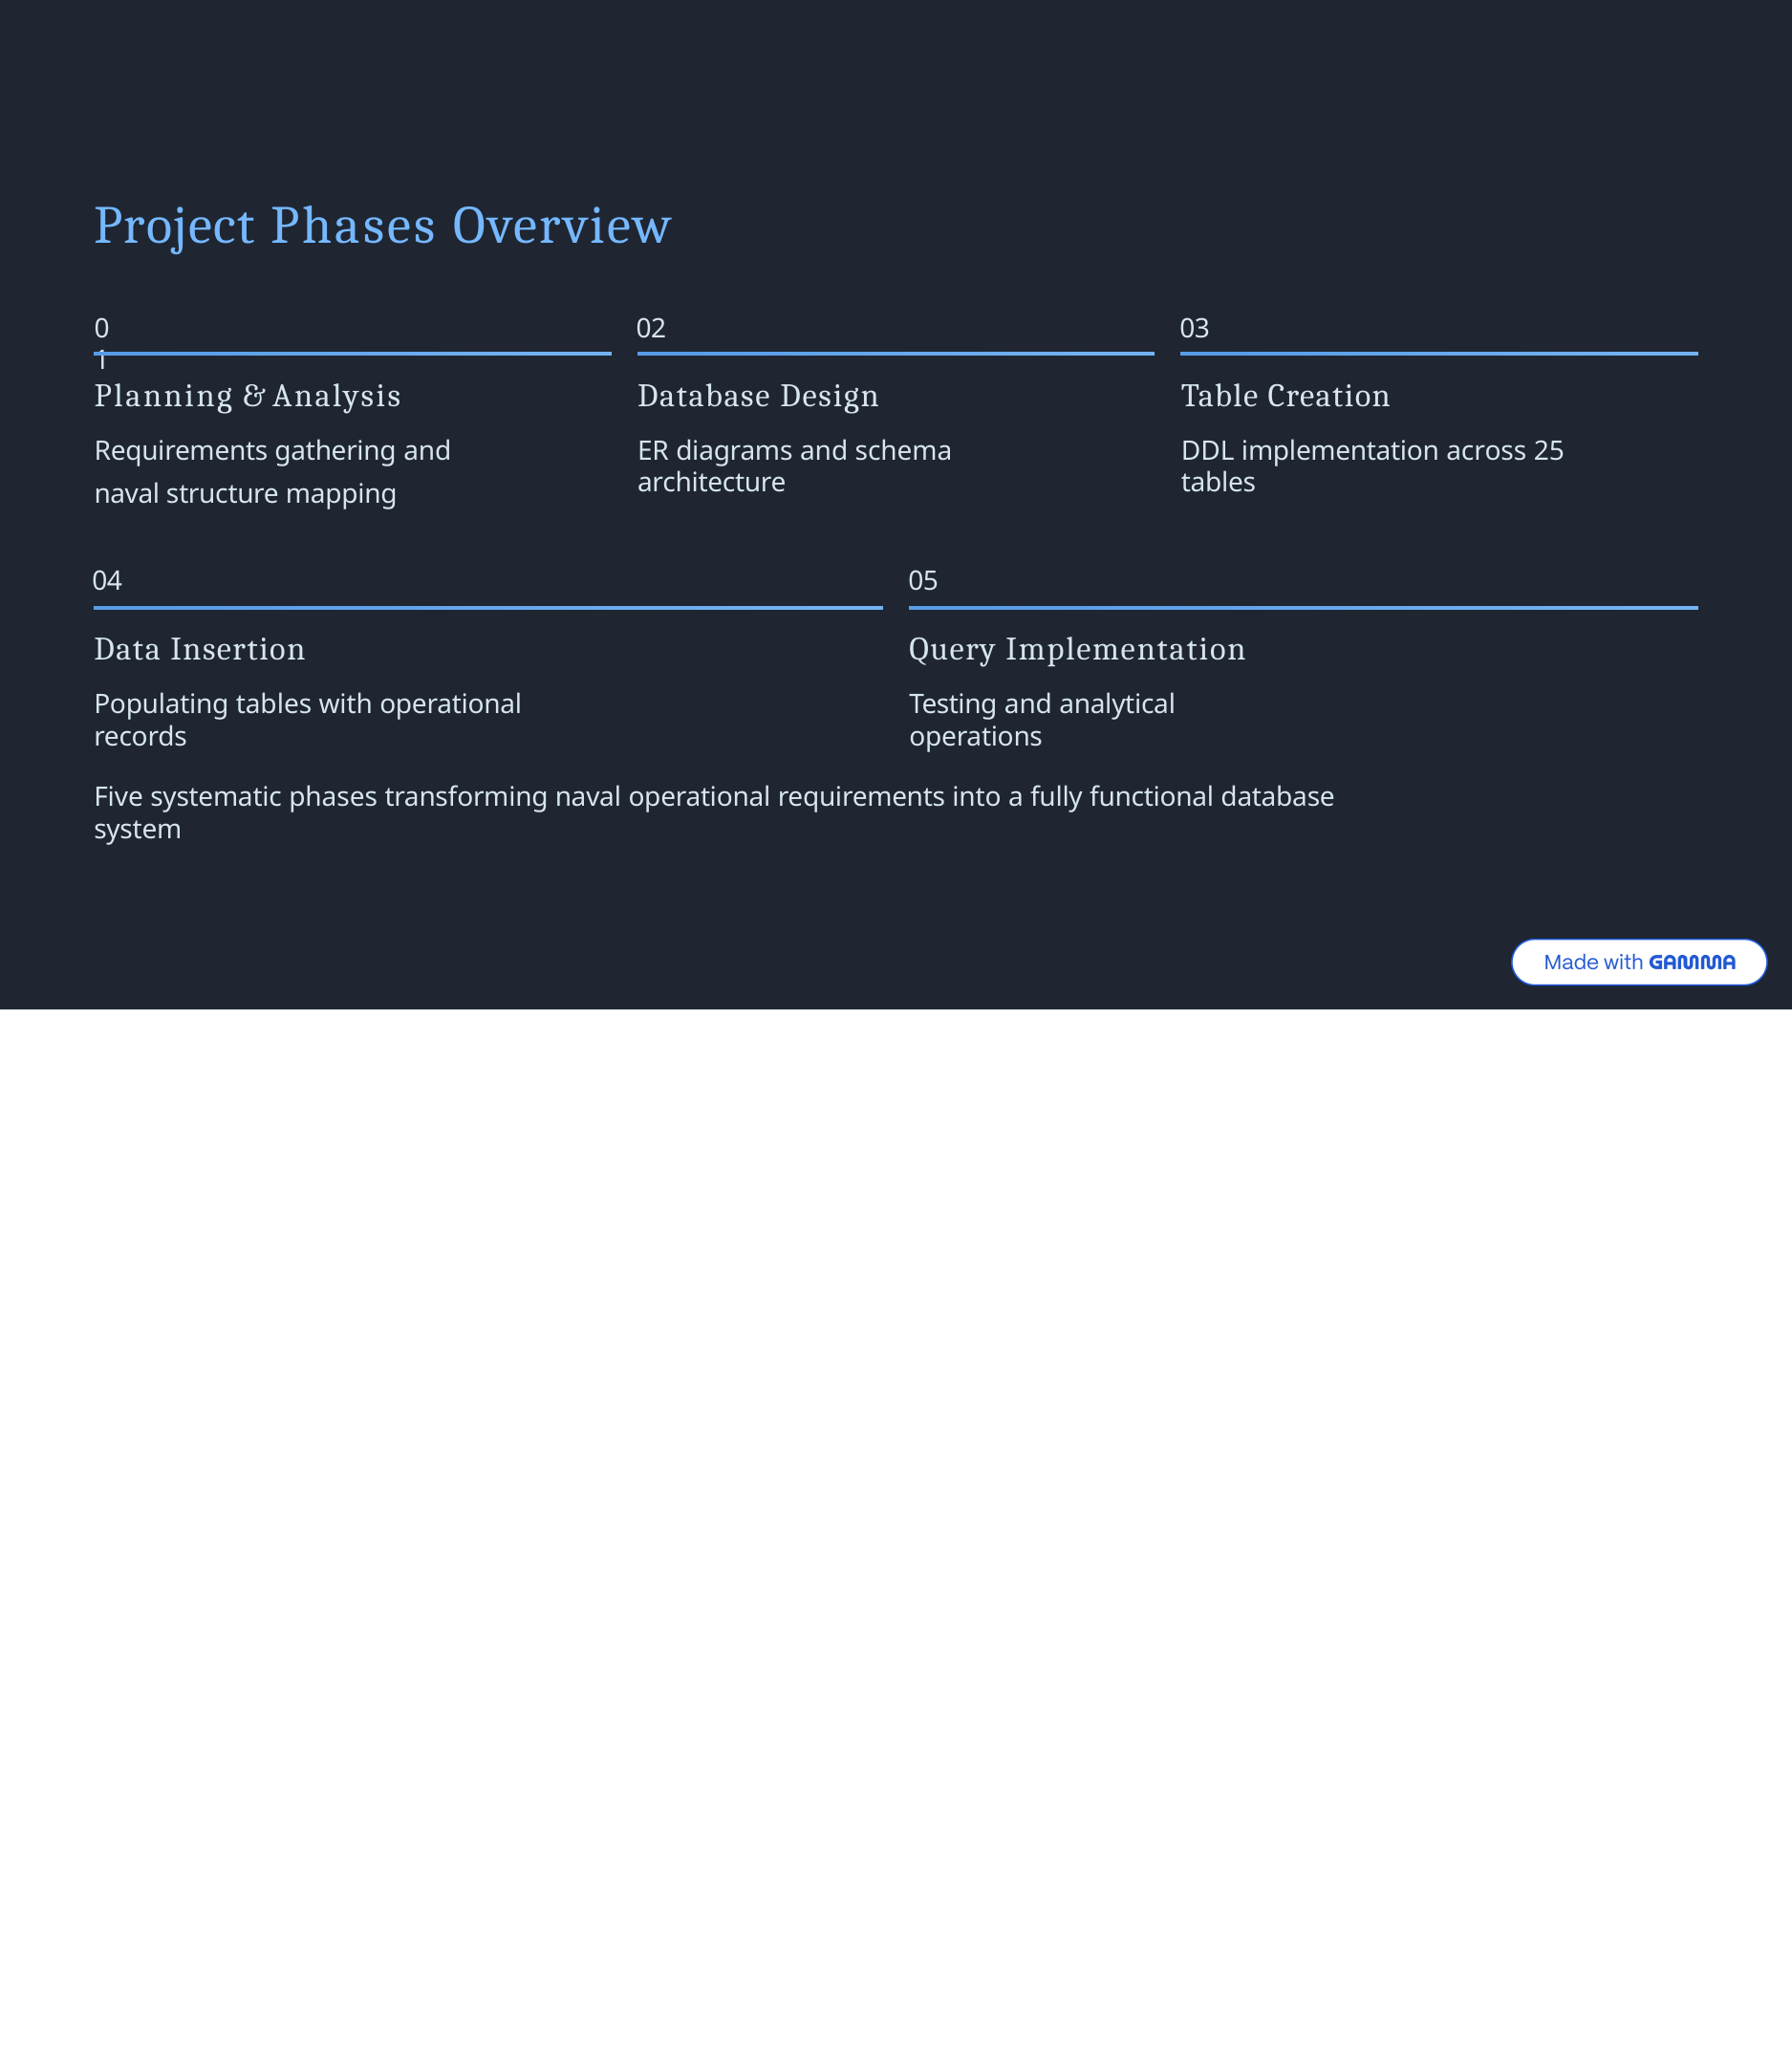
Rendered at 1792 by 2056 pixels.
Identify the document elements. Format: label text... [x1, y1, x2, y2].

picture [1501, 928, 1778, 995]
picture [637, 352, 1155, 357]
title Project Phases Overview [92, 187, 720, 533]
text_box 02 [634, 308, 668, 343]
text_box Planning & Analysis Requirements gathering and naval structure mapping [92, 370, 504, 509]
text_box Five systematic phases transforming naval operational requirements into a fully functional database system [92, 777, 1381, 844]
text_box 05 [906, 560, 939, 595]
text_box 01 [92, 308, 123, 353]
picture [94, 606, 883, 610]
text_box 04 [90, 560, 125, 595]
text_box Table Creation DDL implementation across 25 tables [1178, 370, 1631, 498]
text_box Database Design ER diagrams and schema architecture [636, 370, 1093, 498]
picture [909, 606, 1698, 610]
picture [94, 352, 612, 357]
text_box Data Insertion Populating tables with operational records [92, 624, 600, 752]
text_box 01 [92, 362, 123, 370]
text_box 03 [1177, 308, 1212, 343]
picture [1180, 352, 1698, 357]
text_box Query Implementation Testing and analytical operations [907, 624, 1306, 752]
